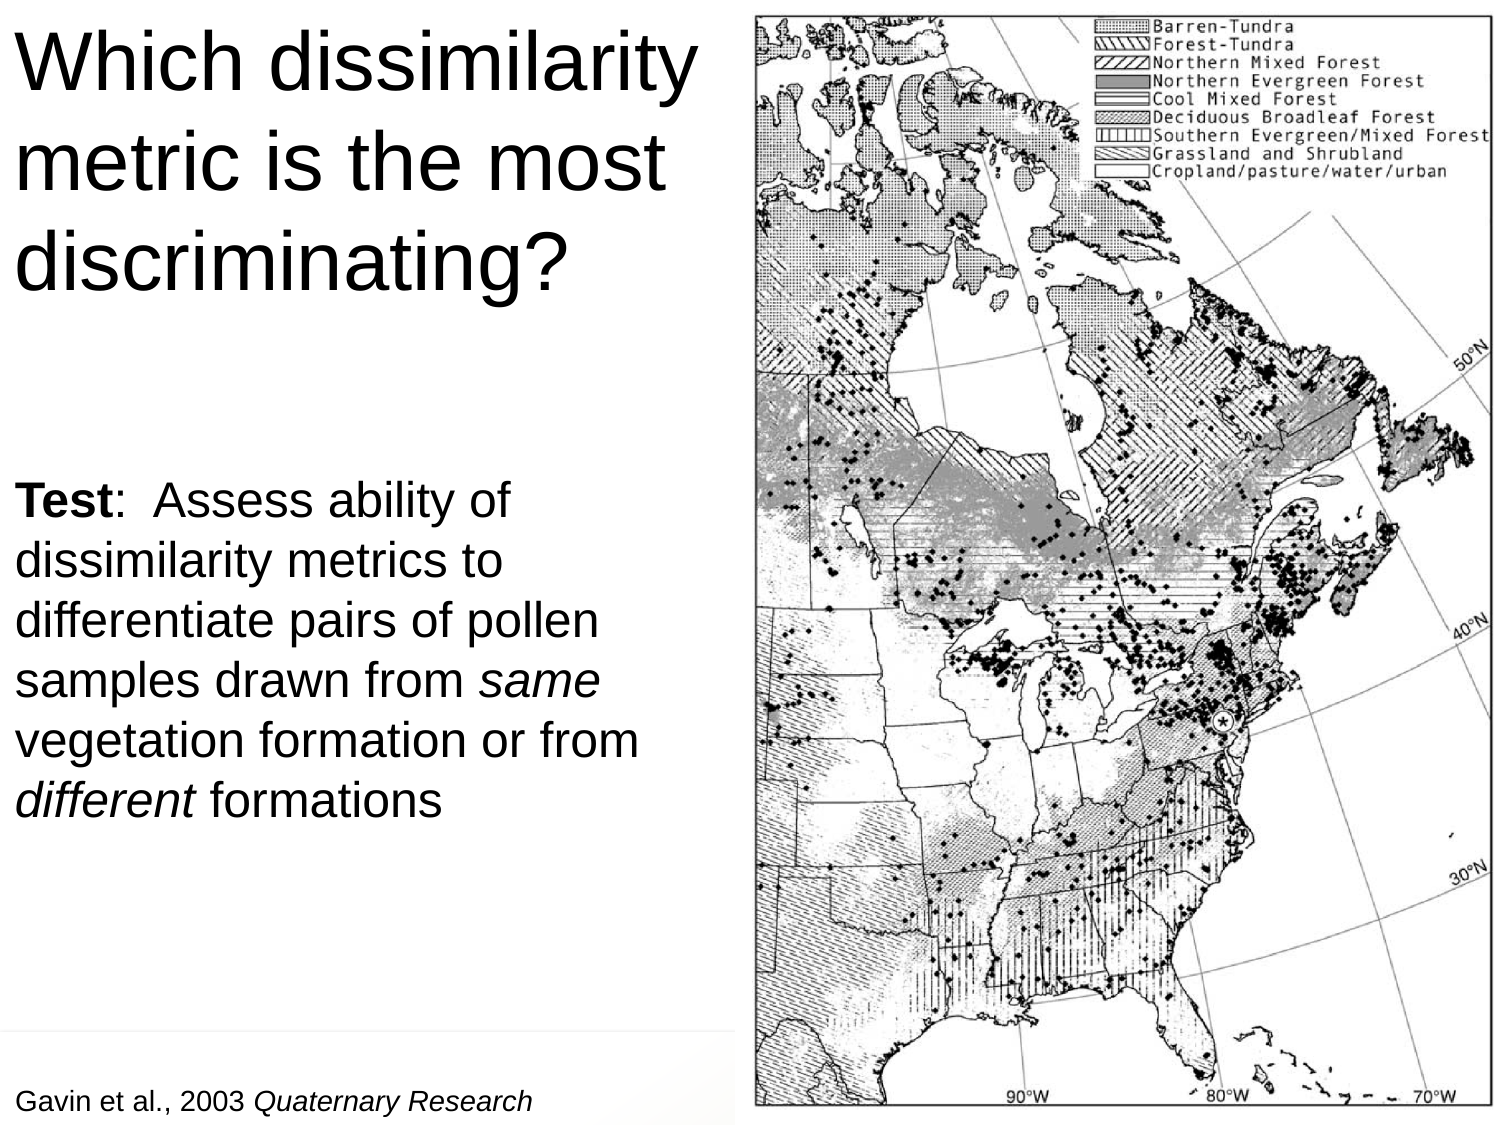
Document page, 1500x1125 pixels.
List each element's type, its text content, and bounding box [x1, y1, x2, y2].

title Which dissimilarity metric is the most discriminating? [0, 0, 733, 100]
text_box Test: Assess ability of dissimilarity metrics to differentiate pairs of pollen samples drawn from same vegetation formation or from different formations [0, 460, 730, 835]
picture [735, 0, 1500, 1125]
text_box Gavin et al., 2003 Quaternary Research [0, 1074, 549, 1125]
